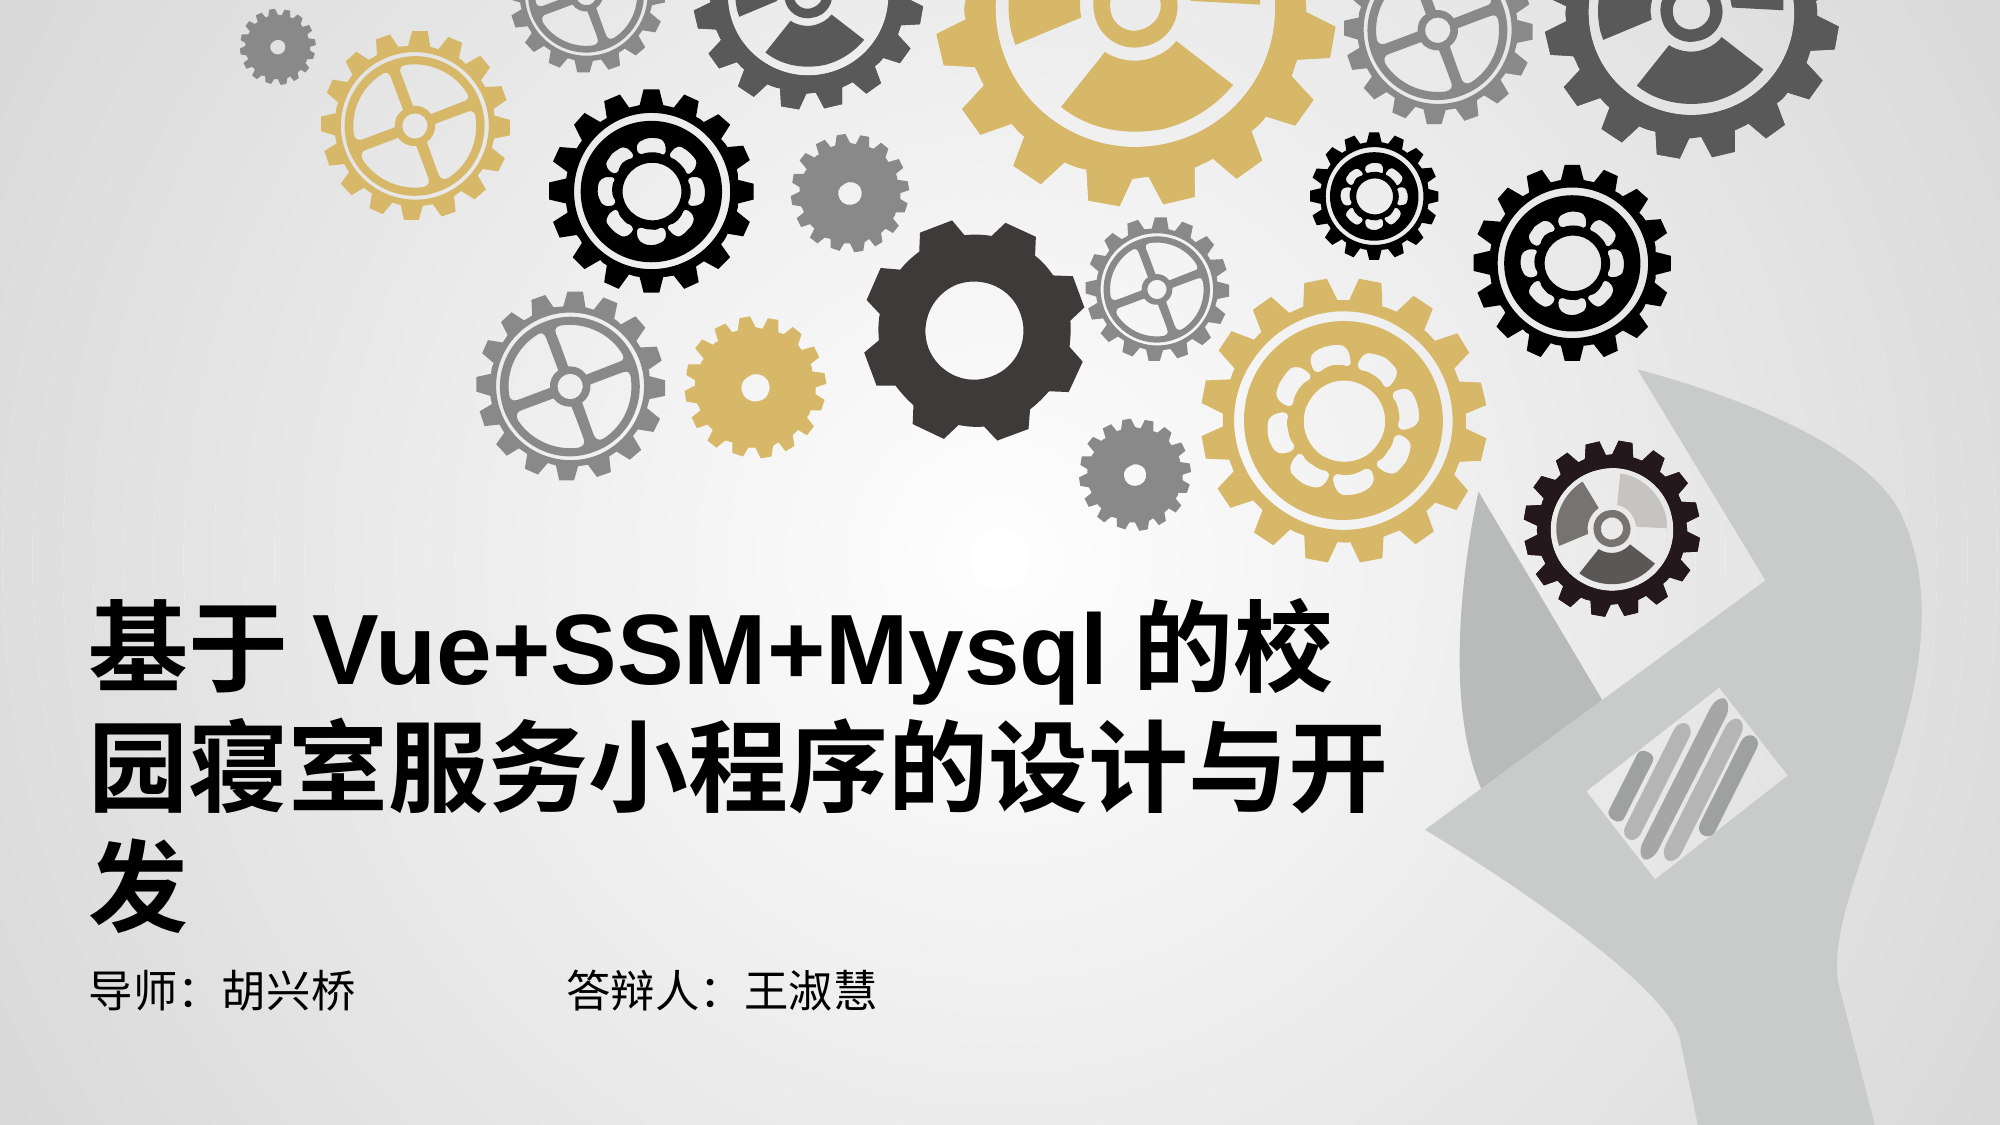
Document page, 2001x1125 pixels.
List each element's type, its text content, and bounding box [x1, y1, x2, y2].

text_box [692, 0, 924, 110]
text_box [1424, 369, 1977, 1125]
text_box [934, 0, 1336, 207]
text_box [1343, 0, 1533, 125]
text_box 基于Vue+SSM+Mysql的校园寝室服务小程序的设计与开发 [74, 577, 1419, 952]
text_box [508, 0, 666, 73]
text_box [1543, 0, 1839, 159]
text_box [239, 8, 315, 85]
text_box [476, 291, 666, 481]
text_box [790, 133, 910, 253]
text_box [1085, 217, 1230, 362]
text_box [864, 220, 1082, 441]
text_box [1201, 278, 1469, 563]
text_box 答辩人：王淑慧 [551, 956, 959, 1025]
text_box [1473, 164, 1672, 362]
text_box [684, 316, 827, 459]
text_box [548, 89, 754, 294]
text_box [1078, 418, 1192, 531]
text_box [1309, 132, 1439, 260]
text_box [320, 30, 510, 221]
text_box 导师：胡兴桥 [74, 956, 437, 1025]
